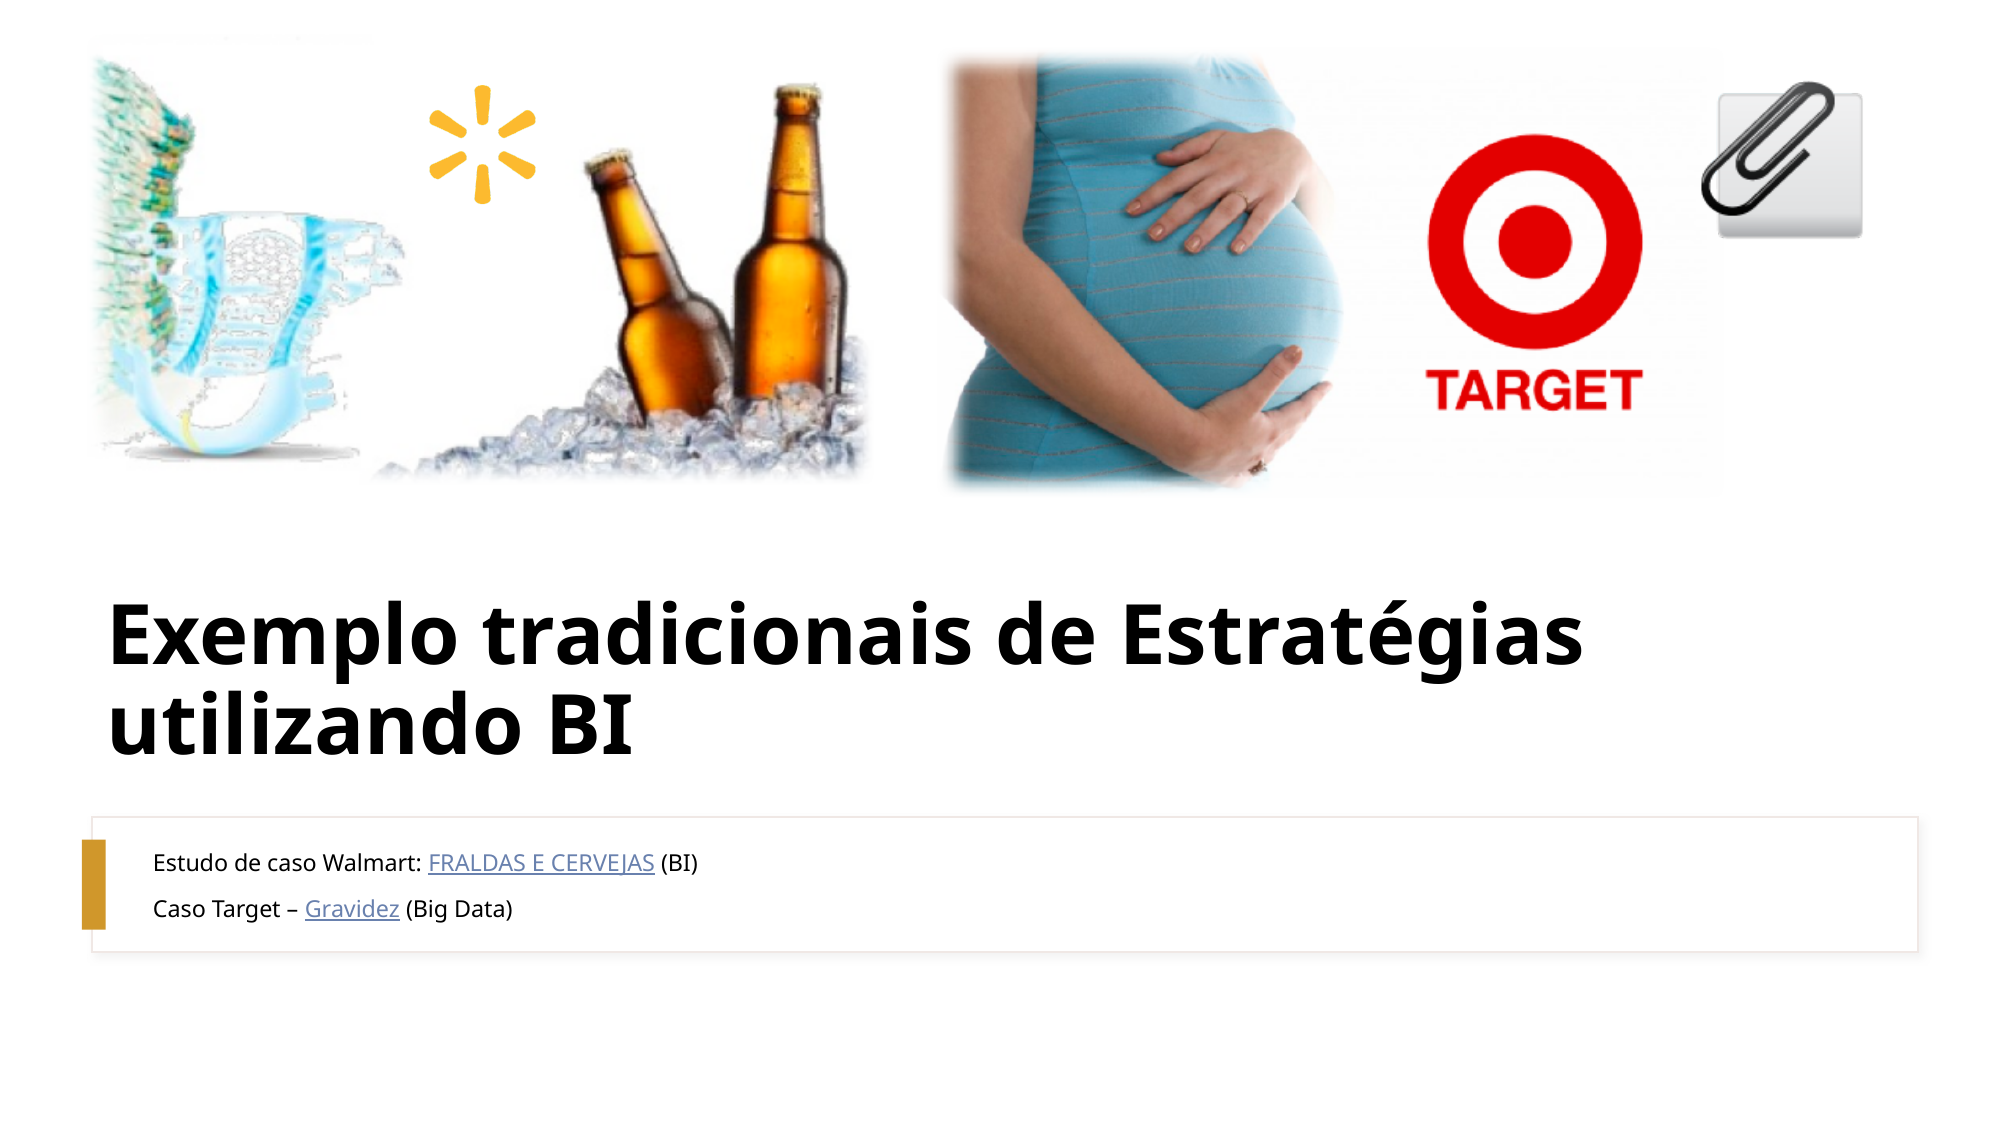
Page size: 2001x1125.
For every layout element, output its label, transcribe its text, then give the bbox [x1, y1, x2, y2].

picture [87, 34, 873, 485]
list Estudo de caso Walmart: FRALDAS E CERVEJAS (BI) Caso Target – Gravidez (Big Data) [138, 836, 1878, 933]
picture [937, 47, 1882, 498]
title Exemplo tradicionais de Estratégias utilizando BI [91, 104, 1878, 780]
